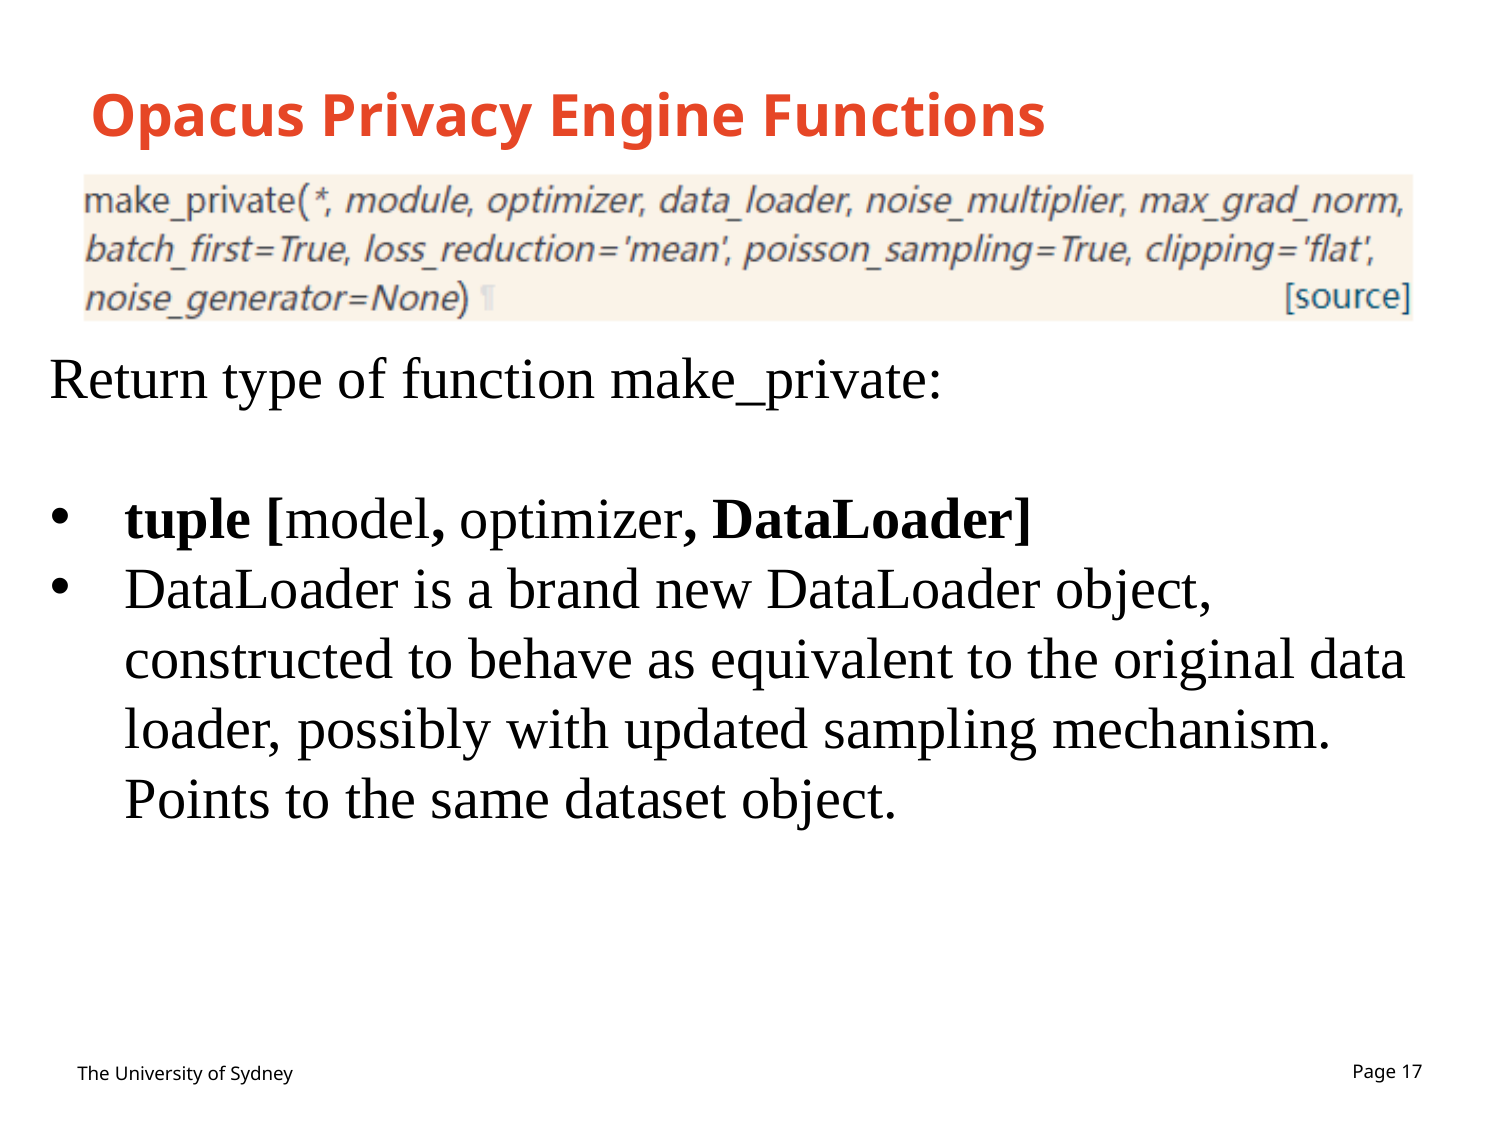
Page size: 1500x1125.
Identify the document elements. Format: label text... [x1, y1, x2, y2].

picture [57, 158, 1443, 347]
title Opacus Privacy Engine Functions [75, 19, 1425, 157]
text_box Return type of function make_private: tuple [model, optimizer, DataLoader] DataLoader is a brand new DataLoader object, constructed to behave as equivalent to the original data loader, possibly with updated sampling mechanism. Points to the same dataset object. [35, 332, 1500, 838]
